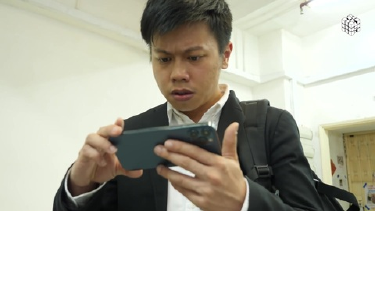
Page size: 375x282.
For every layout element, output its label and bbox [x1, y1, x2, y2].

picture [0, 0, 375, 212]
